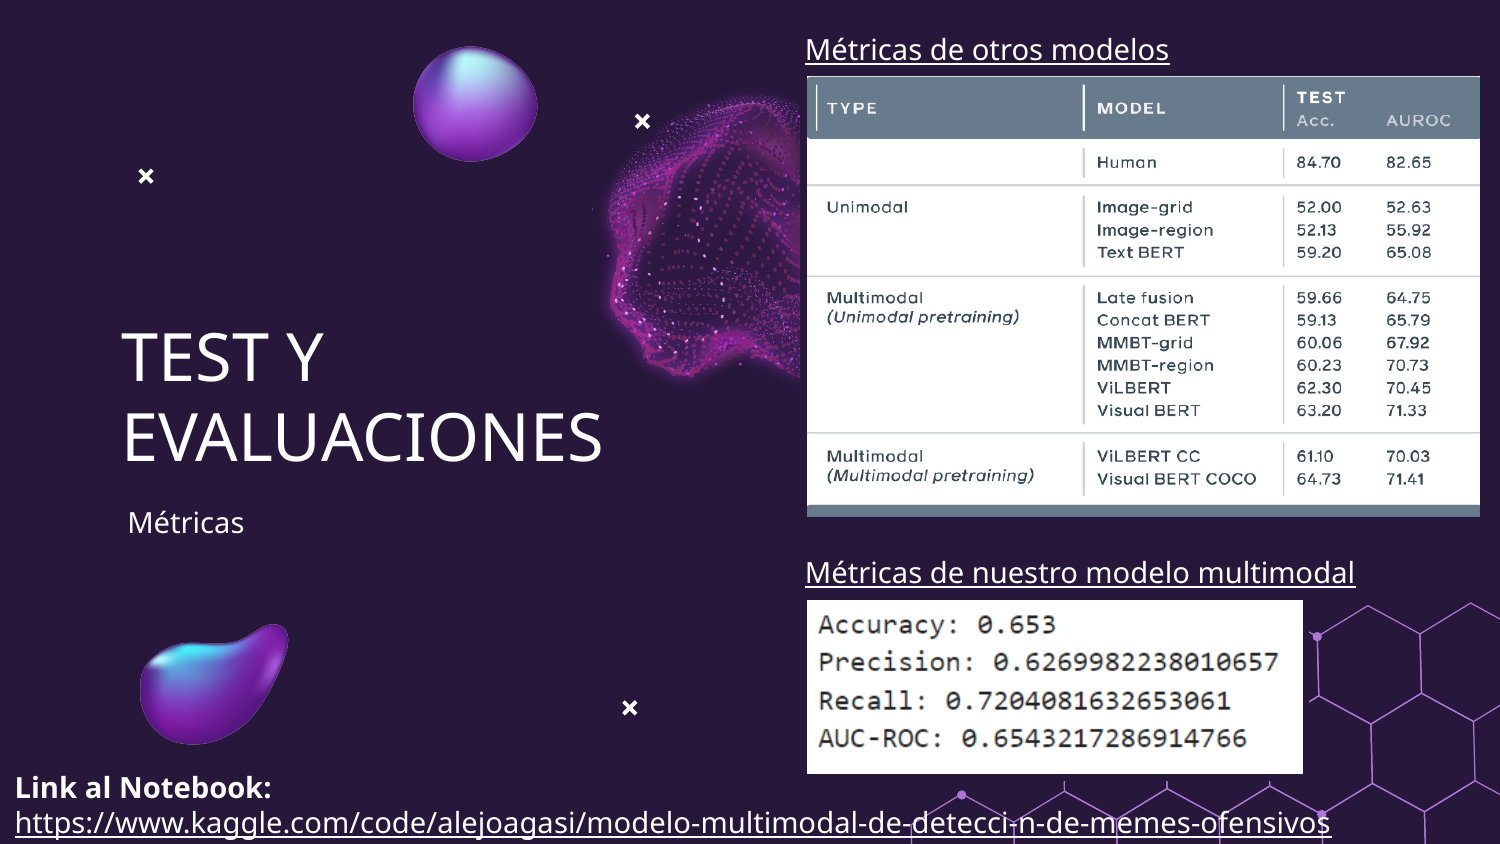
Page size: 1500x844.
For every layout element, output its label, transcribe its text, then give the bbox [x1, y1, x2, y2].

picture [806, 599, 1303, 775]
subtitle Link al Notebook: https://www.kaggle.com/code/alejoagasi/modelo-multimodal-de-detecci-n-de-memes-ofensivos [0, 754, 1488, 844]
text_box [623, 701, 637, 715]
subtitle Métricas de nuestro modelo multimodal [790, 539, 1413, 600]
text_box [635, 114, 649, 128]
picture [396, 29, 554, 182]
subtitle Métricas [112, 489, 702, 648]
picture [592, 75, 1481, 518]
picture [122, 599, 317, 754]
subtitle Métricas de otros modelos [790, 15, 1335, 77]
title TEST Y EVALUACIONES [106, 222, 708, 490]
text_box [139, 169, 153, 183]
